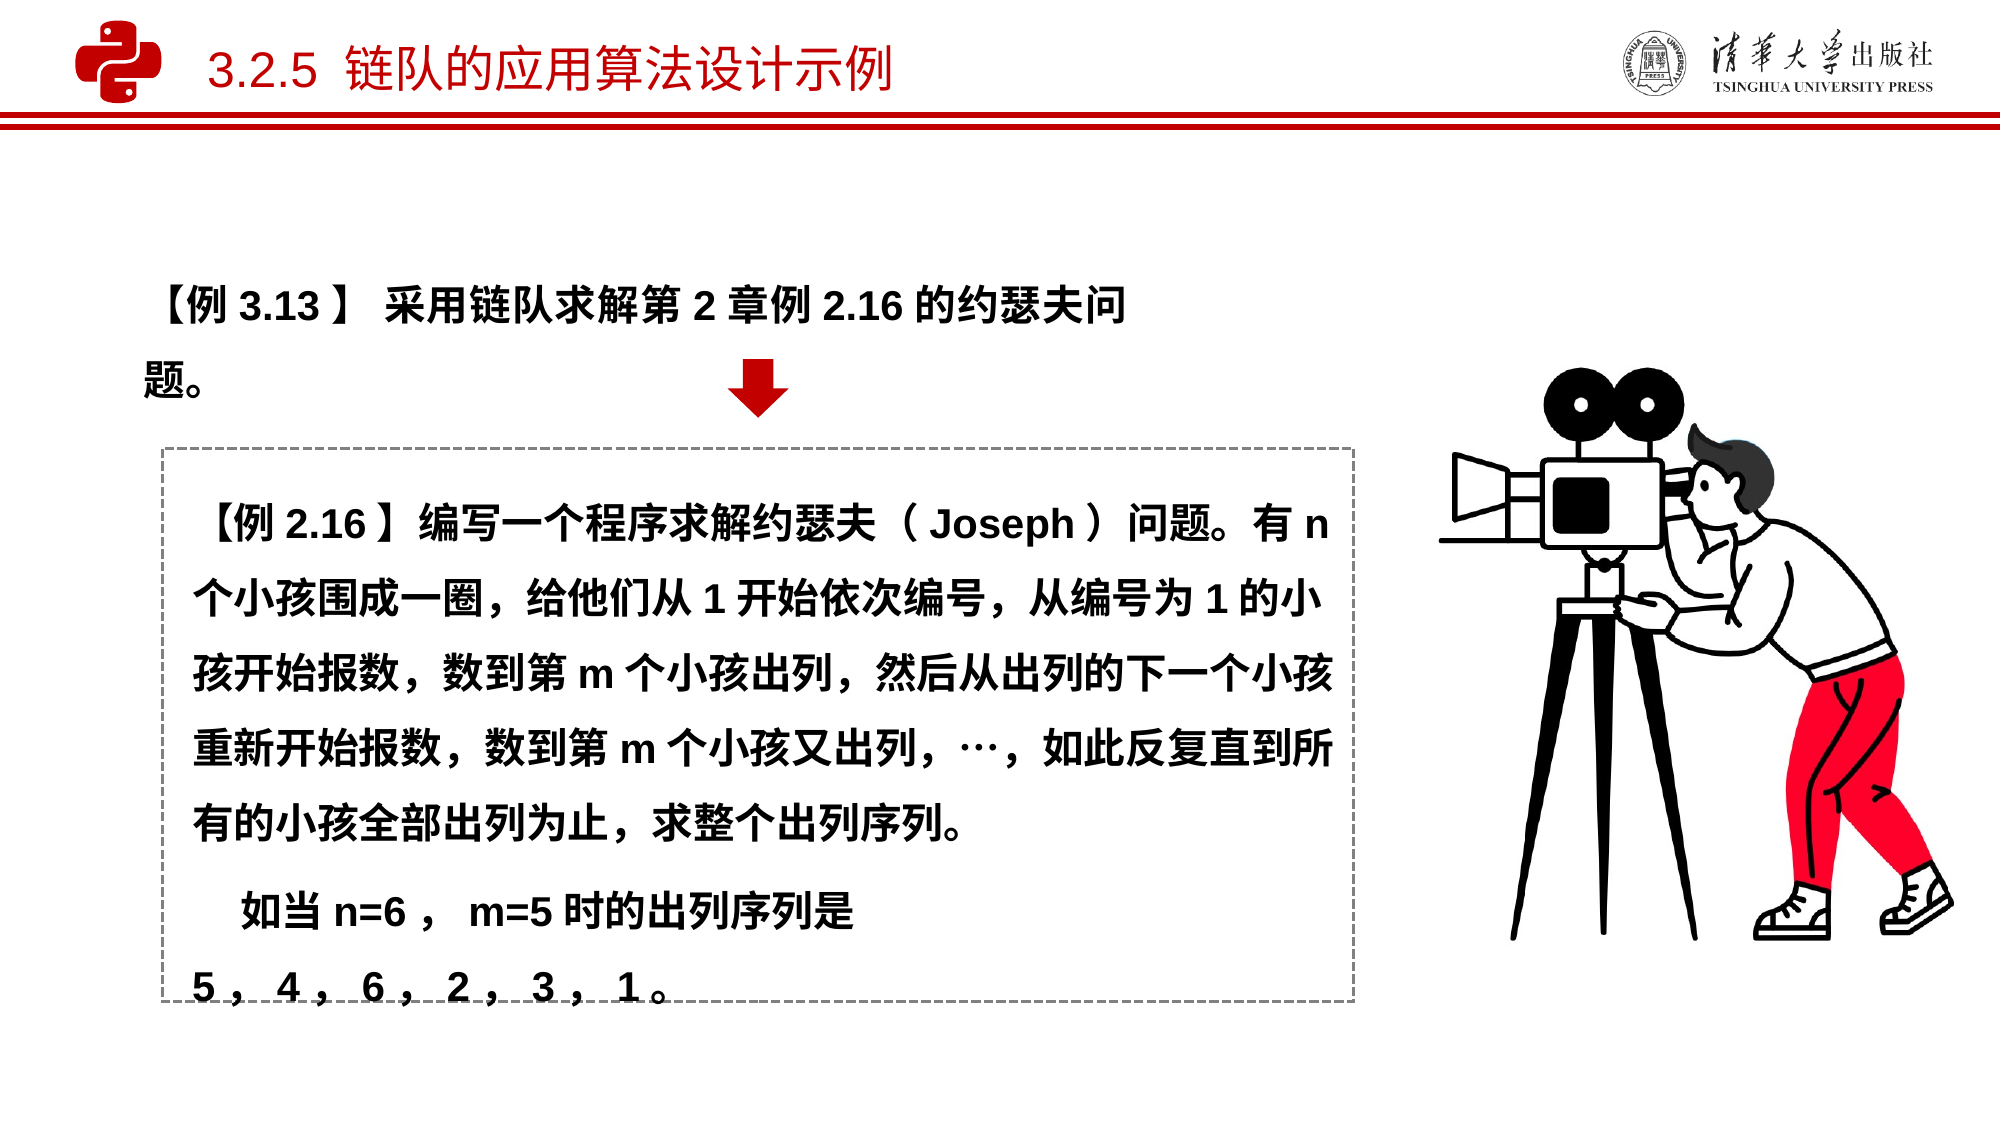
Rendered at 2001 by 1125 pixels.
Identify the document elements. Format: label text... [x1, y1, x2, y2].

text_box 3.2.5 链队的应用算法设计示例 [192, 30, 910, 106]
text_box 【例2.16】编写一个程序求解约瑟夫（Joseph）问题。有n个小孩围成一圈，给他们从1开始依次编号，从编号为1的小孩开始报数，数到第m个小孩出列，然后从出列的下一个小孩重新开始报数，数到第m个小孩又出列，…，如此反复直到所有的小孩全部出列为止，求整个出列序列。 如当n=6，m=5时的出列序列是5，4，6，2，3，1。 [162, 448, 1354, 1002]
text_box [726, 358, 791, 419]
text_box 【例3.13】 采用链队求解第2章例2.16的约瑟夫问题。 [128, 245, 1142, 411]
picture [1373, 202, 2000, 1068]
